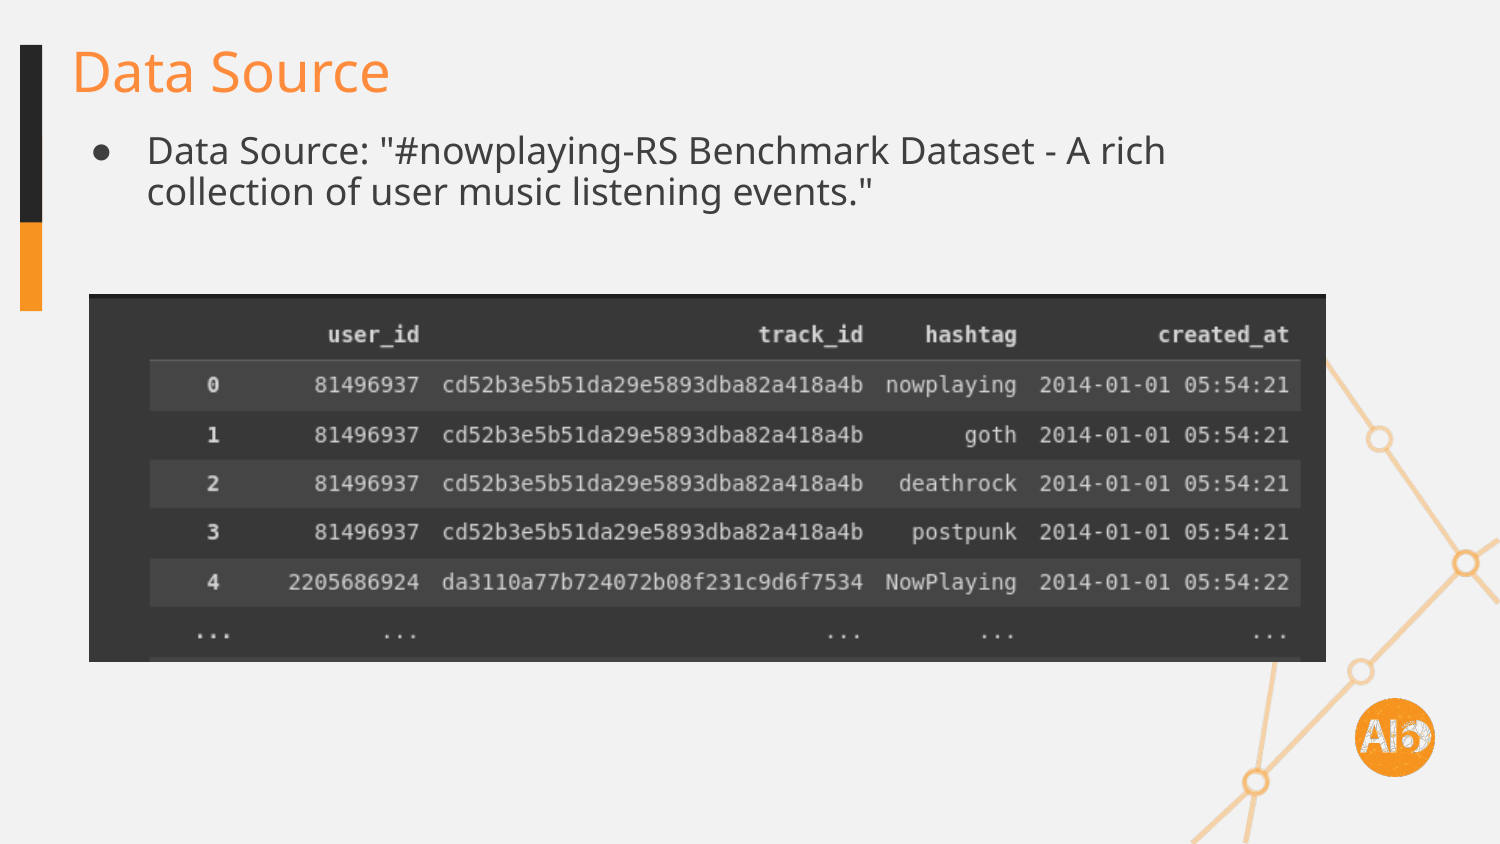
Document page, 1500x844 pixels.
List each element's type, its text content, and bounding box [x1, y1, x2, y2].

picture [88, 294, 1500, 844]
title Data Source [60, 21, 1355, 126]
list Data Source: "#nowplaying-RS Benchmark Dataset - A rich collection of user music listening events." [60, 126, 1355, 663]
